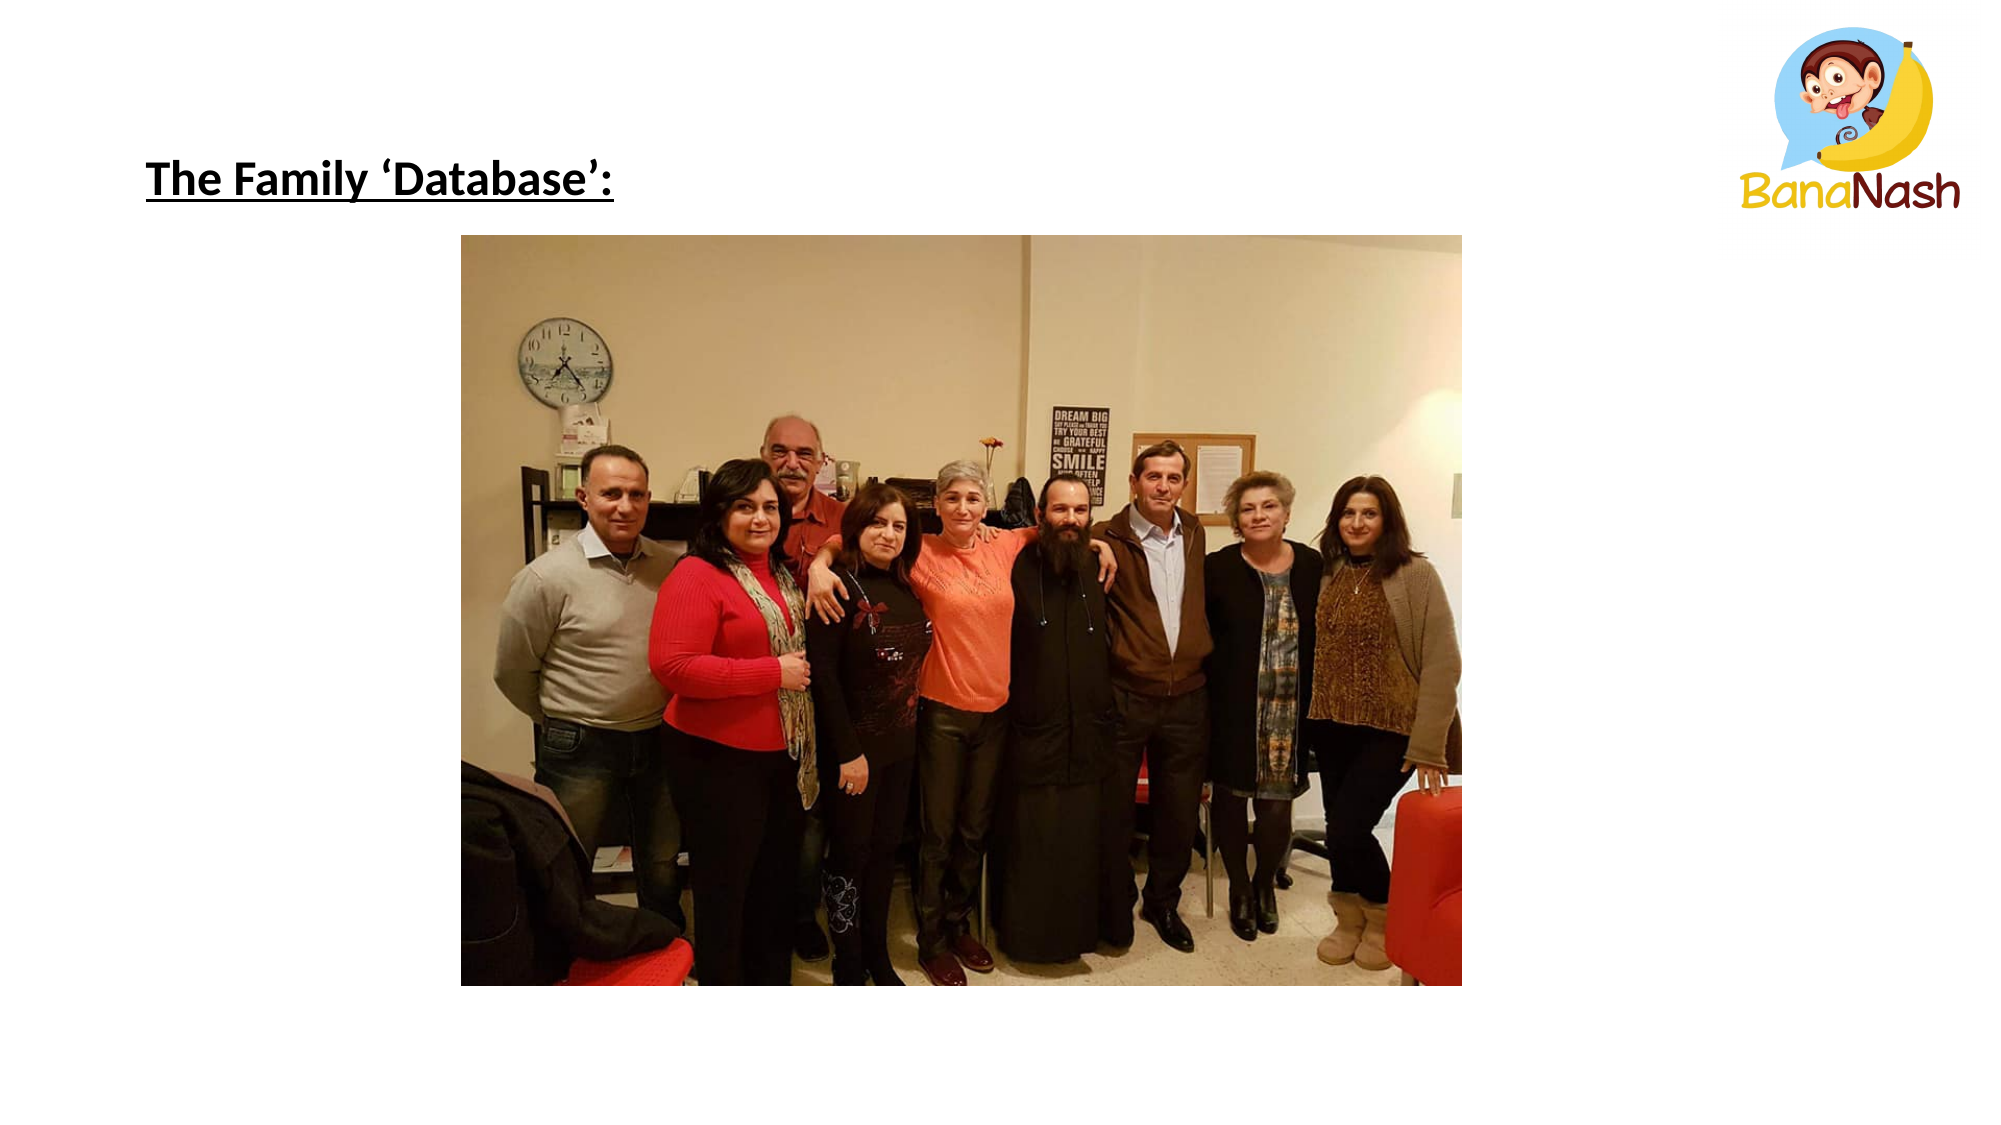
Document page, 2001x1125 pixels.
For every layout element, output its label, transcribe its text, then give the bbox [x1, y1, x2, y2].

picture [1717, 0, 1981, 260]
picture [461, 235, 1462, 986]
text_box The Family ‘Database’: [130, 138, 962, 213]
